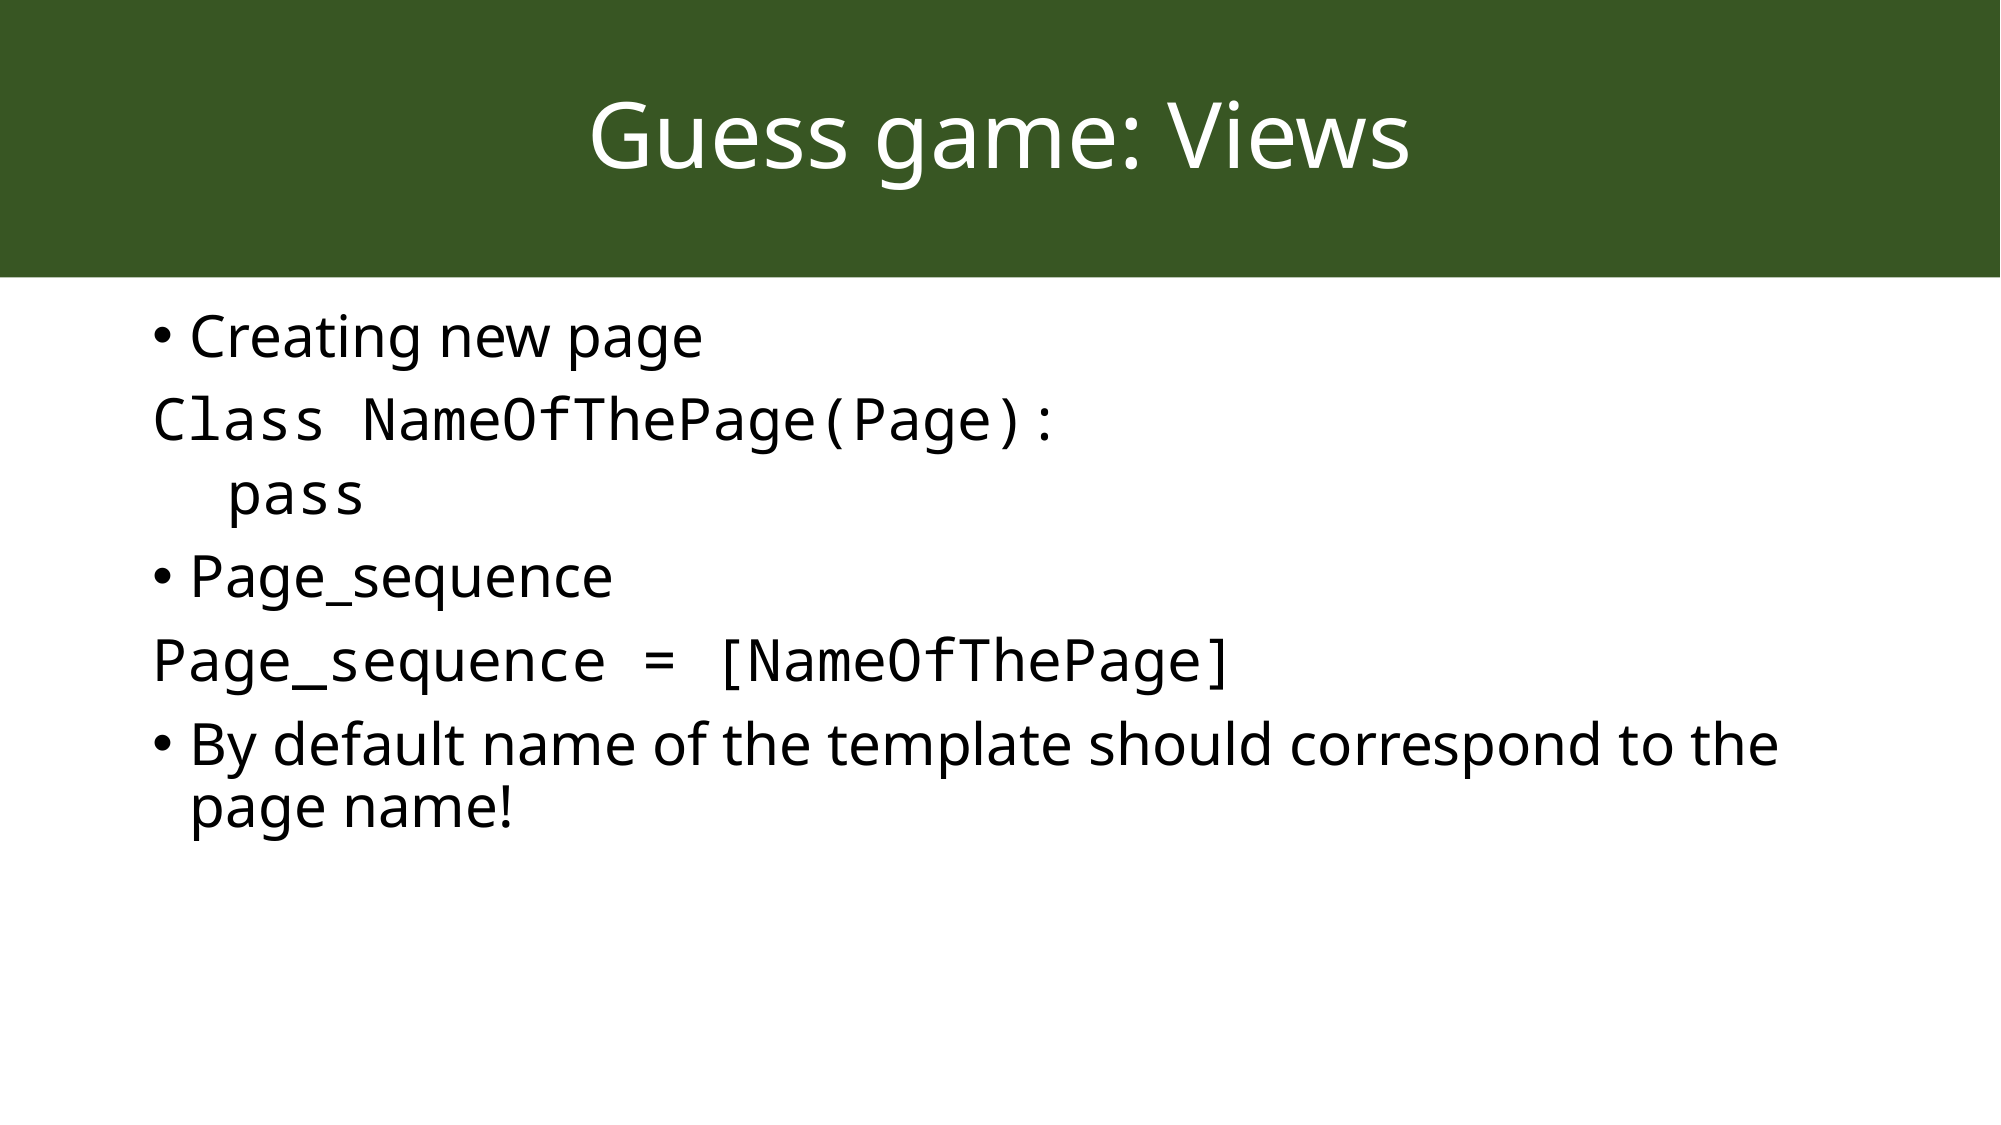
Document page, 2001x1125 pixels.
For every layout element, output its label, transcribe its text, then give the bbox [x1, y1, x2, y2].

title Guess game: Views [0, 0, 2000, 278]
list Creating new page Class NameOfThePage(Page): pass Page_sequence Page_sequence = [NameOfThePage] By default name of the template should correspond to the page name! [137, 299, 1863, 1014]
